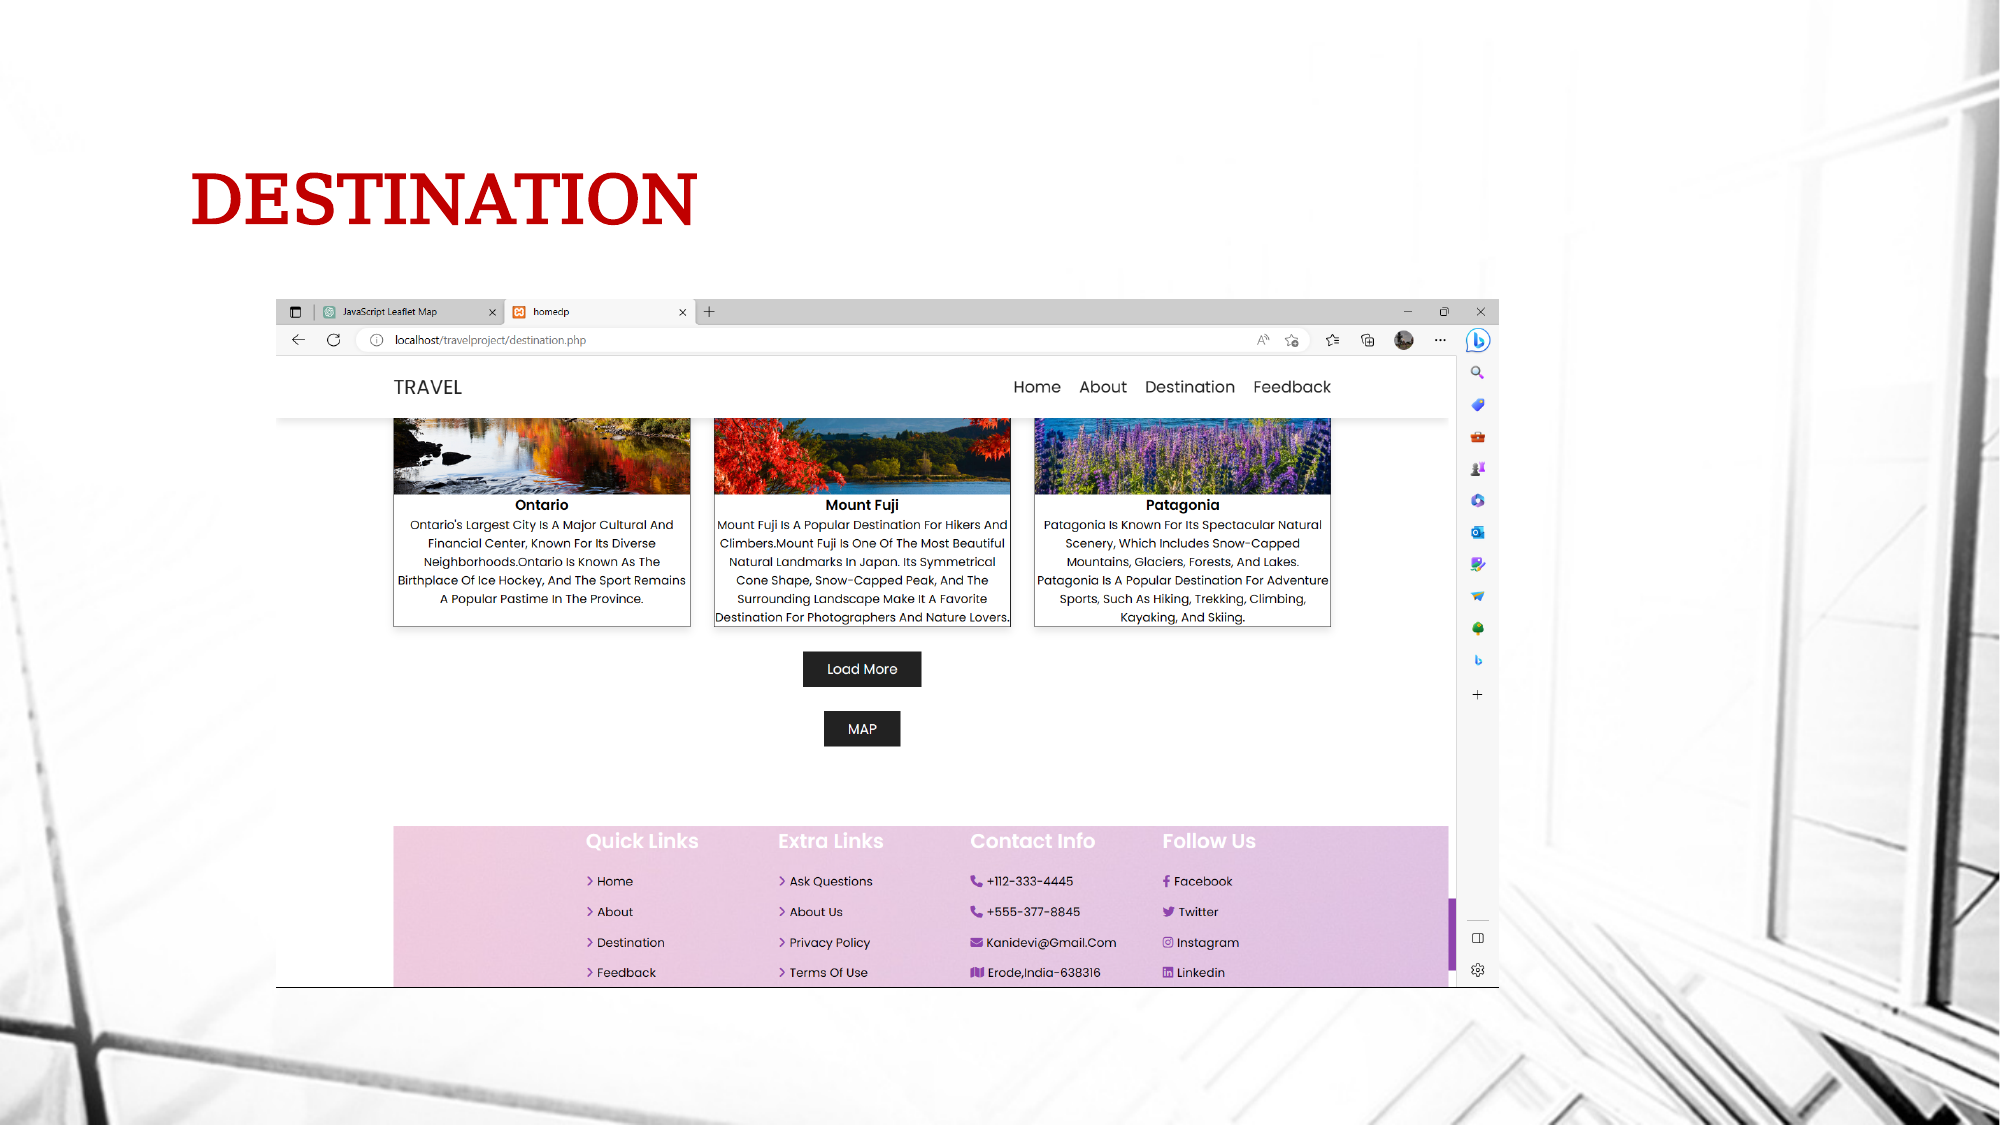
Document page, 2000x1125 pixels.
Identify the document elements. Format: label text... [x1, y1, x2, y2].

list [276, 299, 1499, 988]
picture [0, 0, 2000, 1125]
title DESTINATION [174, 87, 1600, 244]
